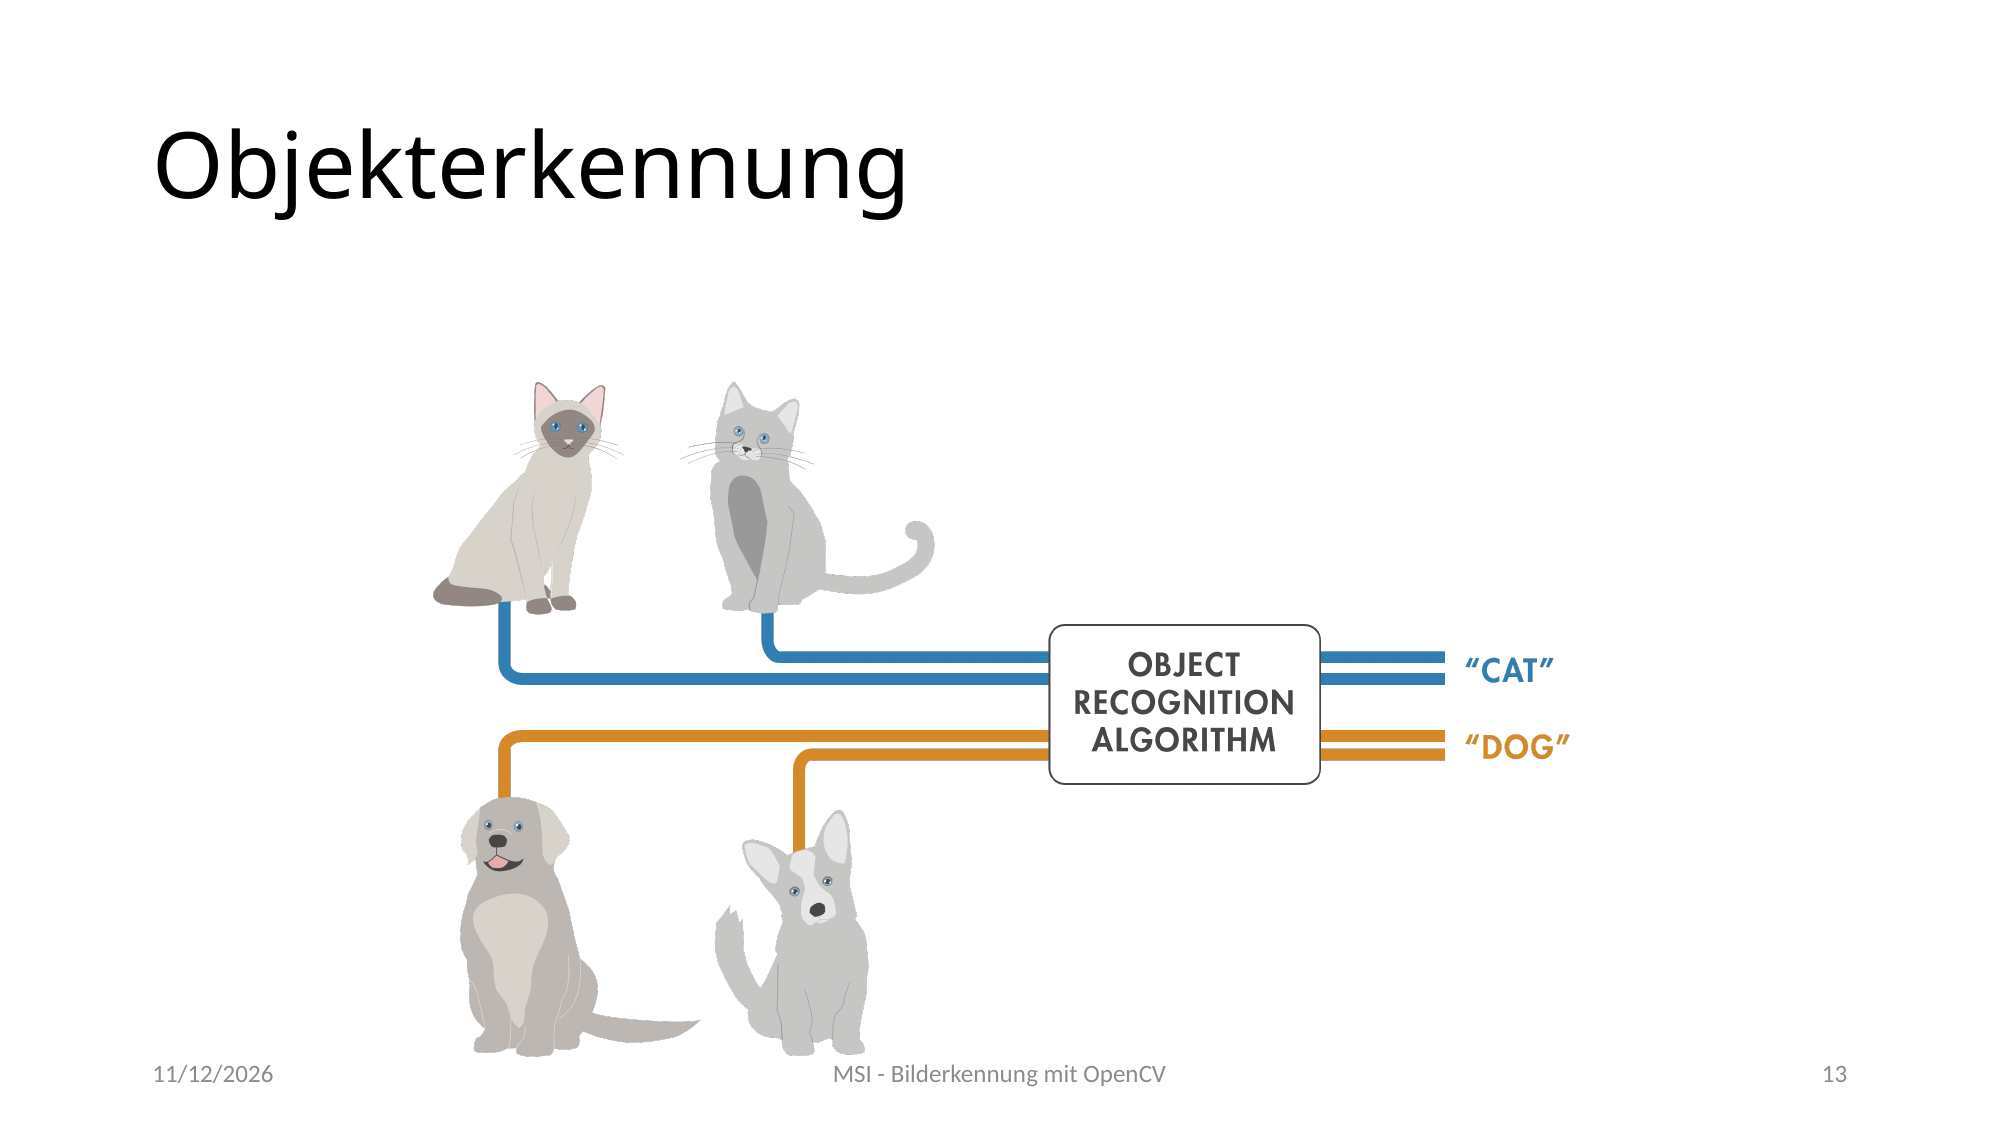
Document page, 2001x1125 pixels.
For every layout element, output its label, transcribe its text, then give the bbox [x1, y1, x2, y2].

title Objekterkennung [137, 59, 1863, 278]
footer MSI - Bilderkennung mit OpenCV [662, 1066, 1338, 1103]
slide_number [137, 1042, 588, 1103]
slide_number 13 [1412, 1042, 1863, 1103]
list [414, 374, 1586, 1066]
